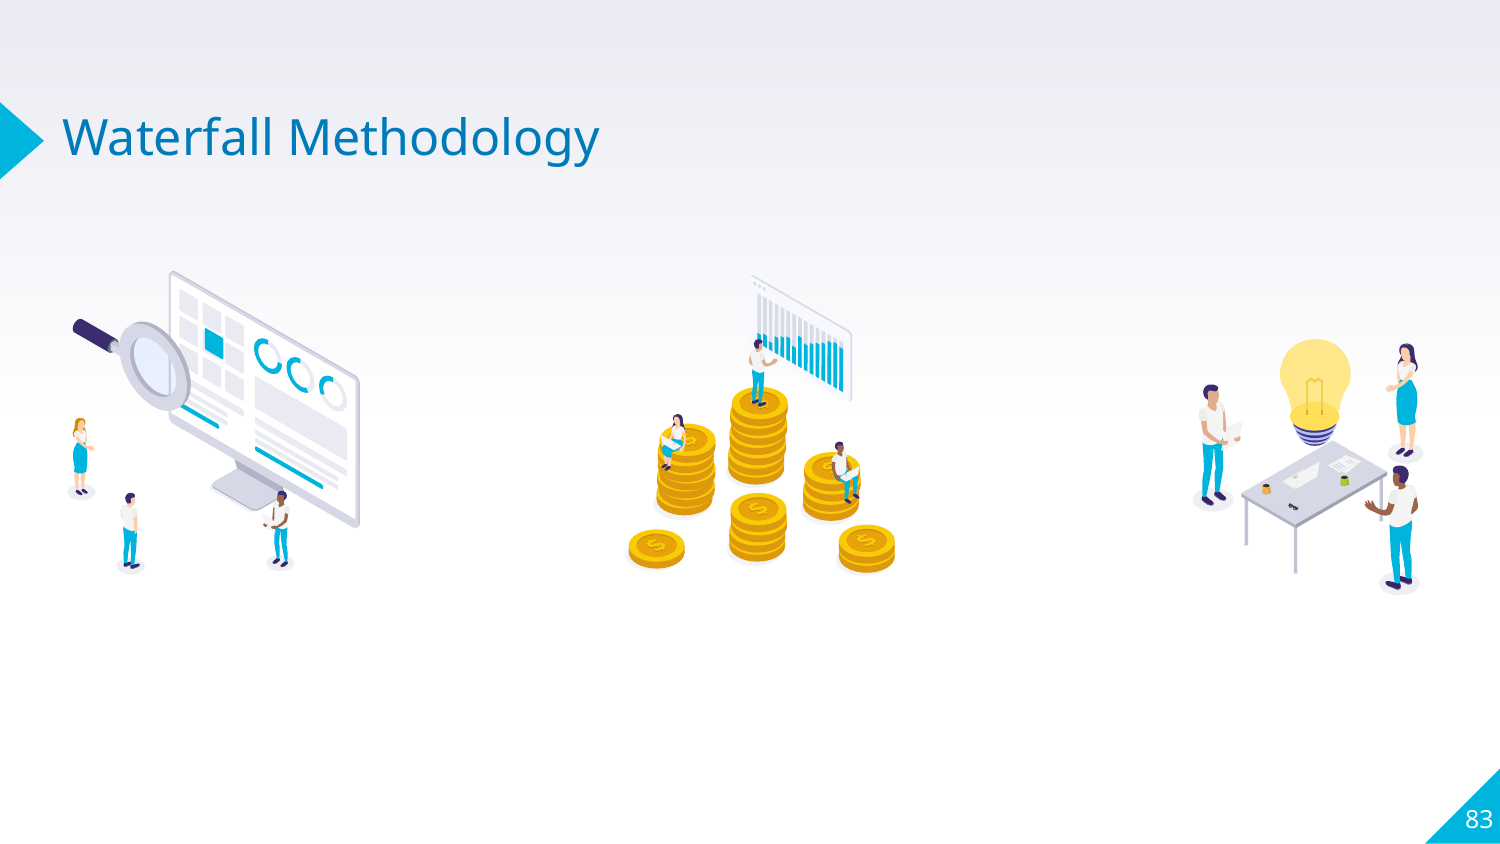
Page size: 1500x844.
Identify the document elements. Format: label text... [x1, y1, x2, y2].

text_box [1192, 338, 1424, 596]
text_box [67, 270, 361, 575]
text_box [625, 274, 895, 577]
slide_number 83 [1418, 760, 1494, 838]
title Waterfall Methodology [62, 102, 679, 180]
